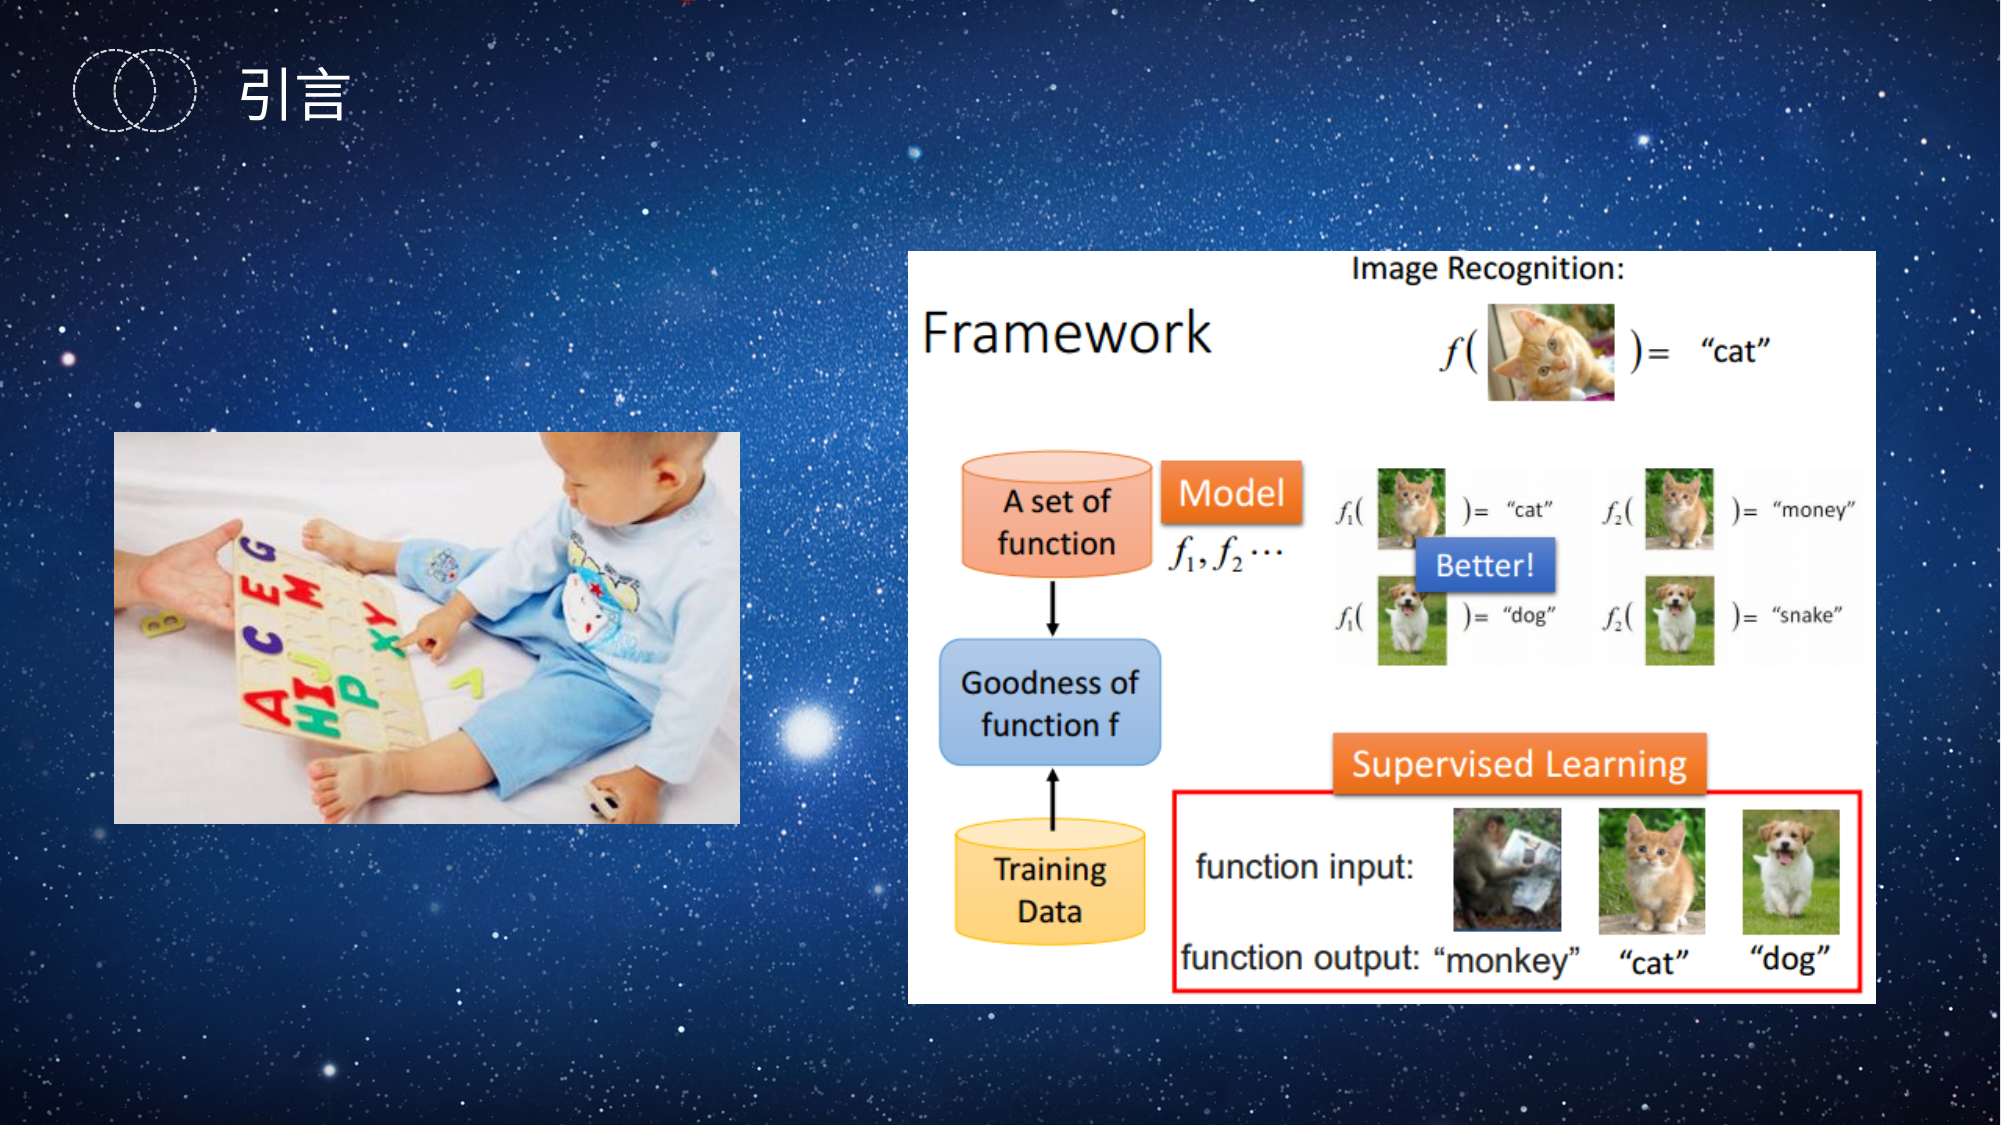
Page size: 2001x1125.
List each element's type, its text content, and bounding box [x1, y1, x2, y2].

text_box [73, 49, 196, 132]
picture [0, 0, 2001, 1125]
text_box 引言 [236, 57, 723, 128]
